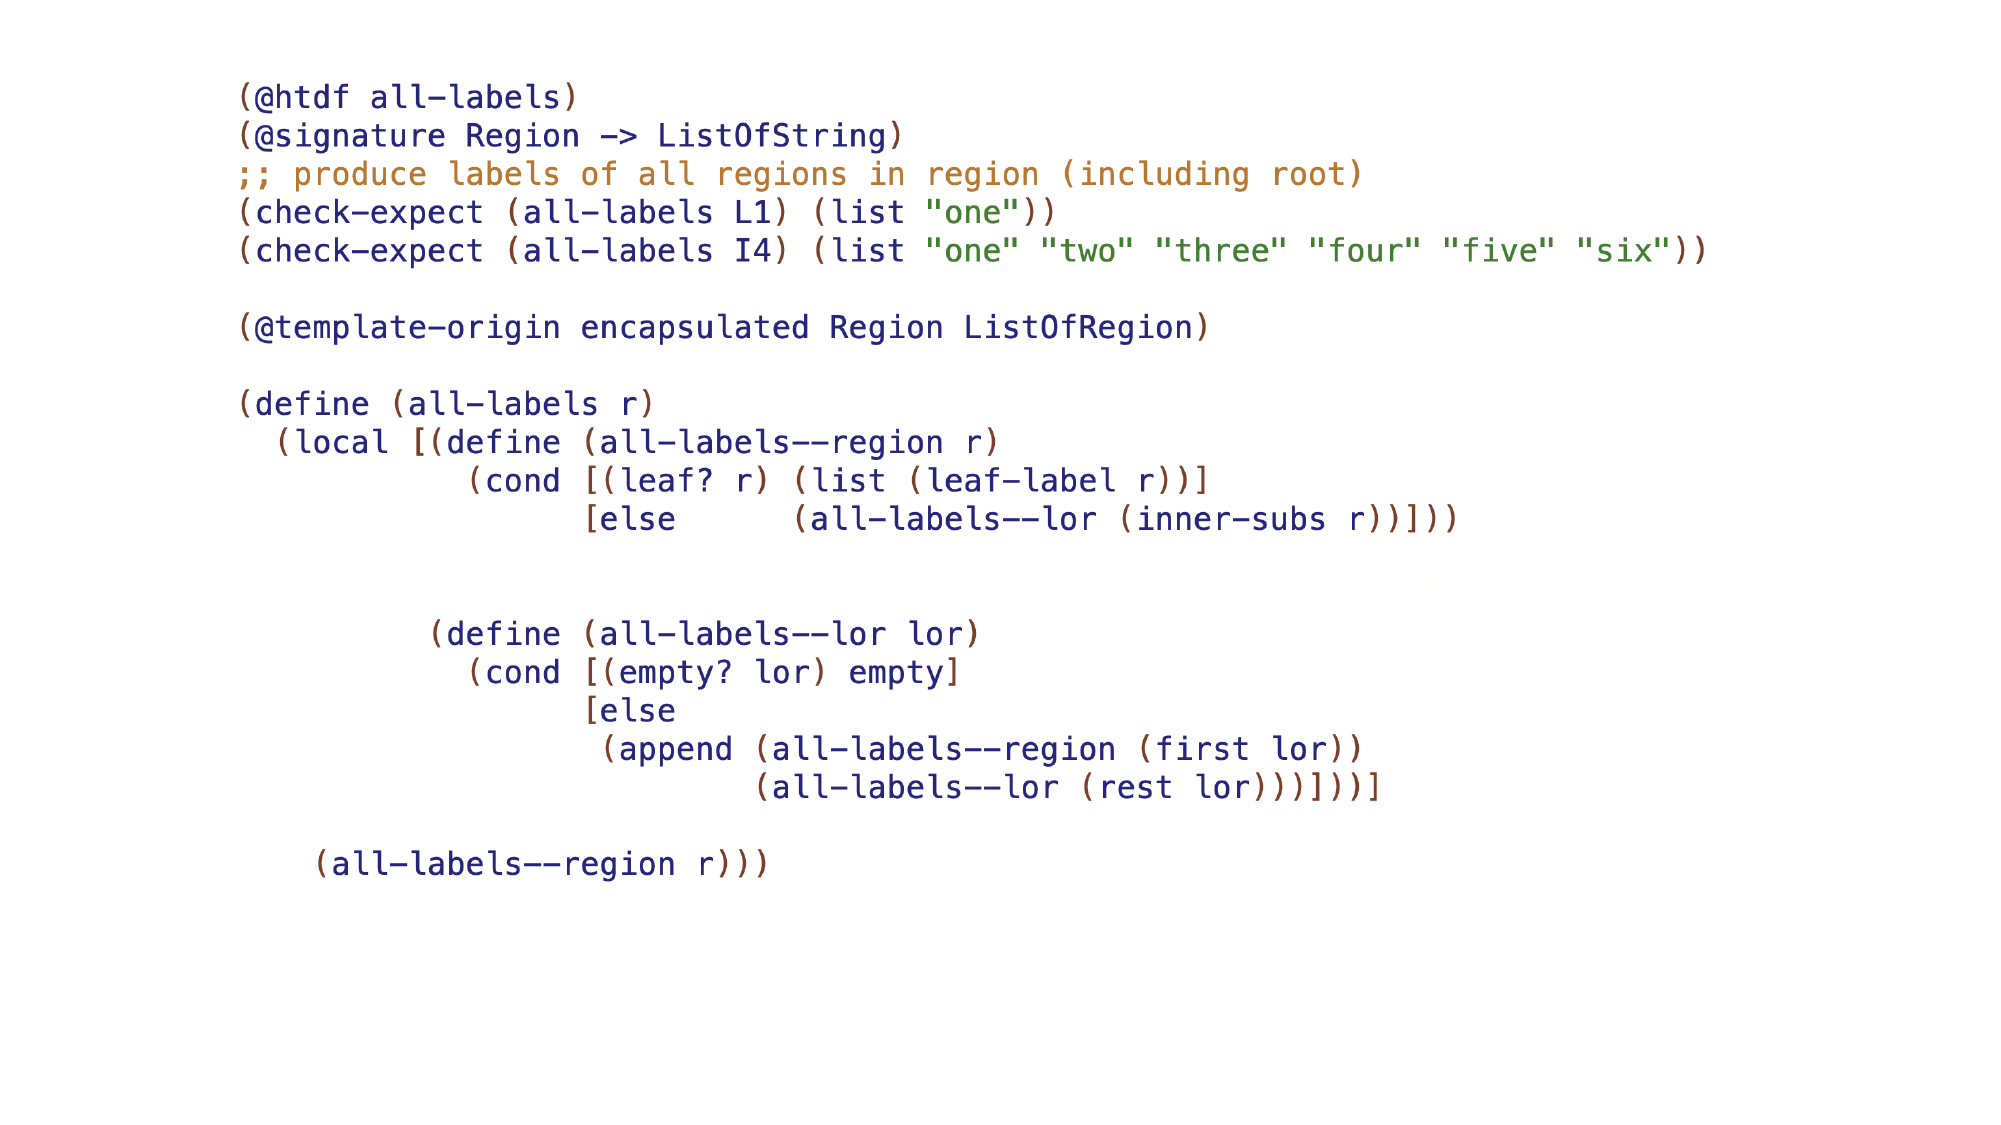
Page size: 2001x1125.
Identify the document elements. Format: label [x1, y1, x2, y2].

picture [234, 73, 1766, 934]
